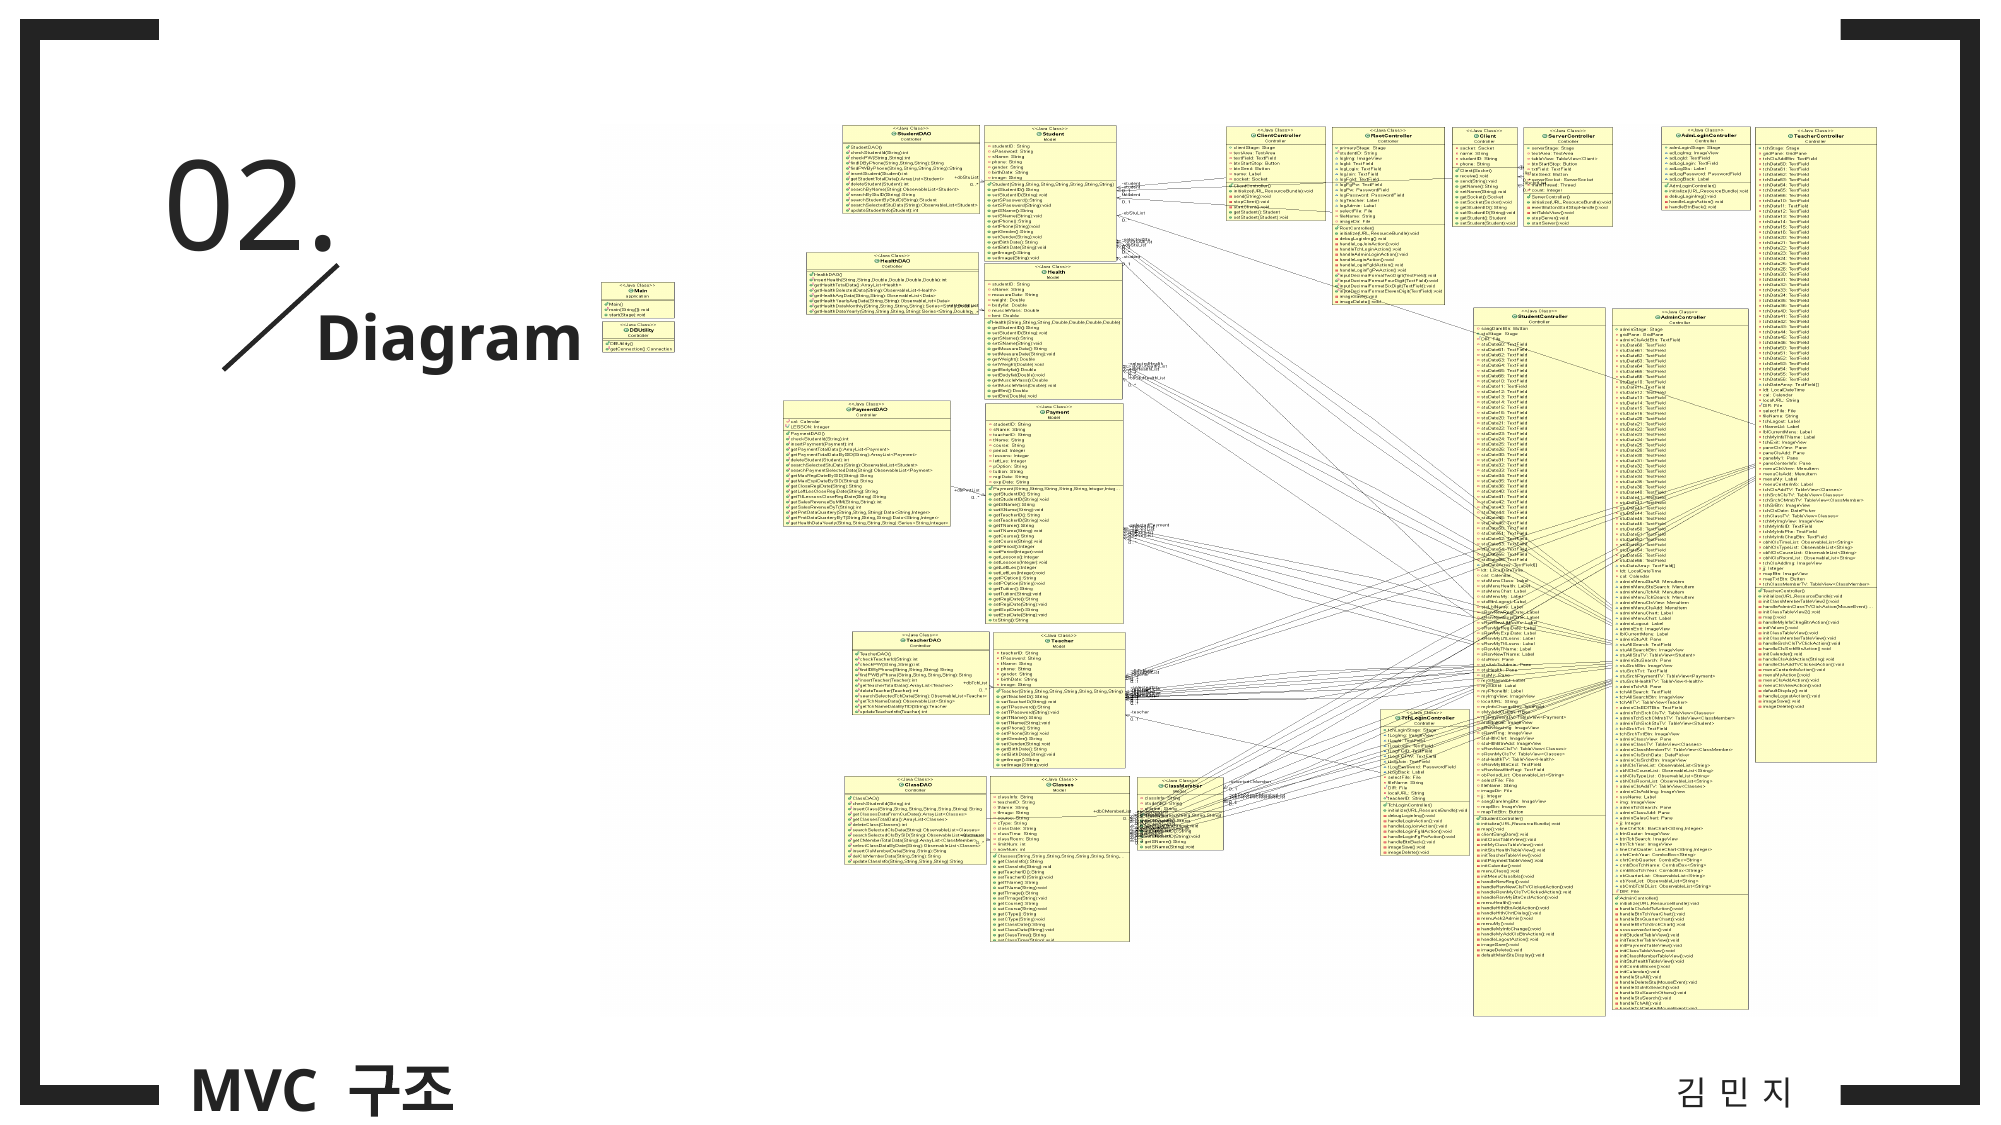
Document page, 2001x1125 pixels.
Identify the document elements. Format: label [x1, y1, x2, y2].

picture [599, 124, 1878, 1017]
text_box [29, 0, 1970, 1125]
text_box [223, 264, 339, 371]
